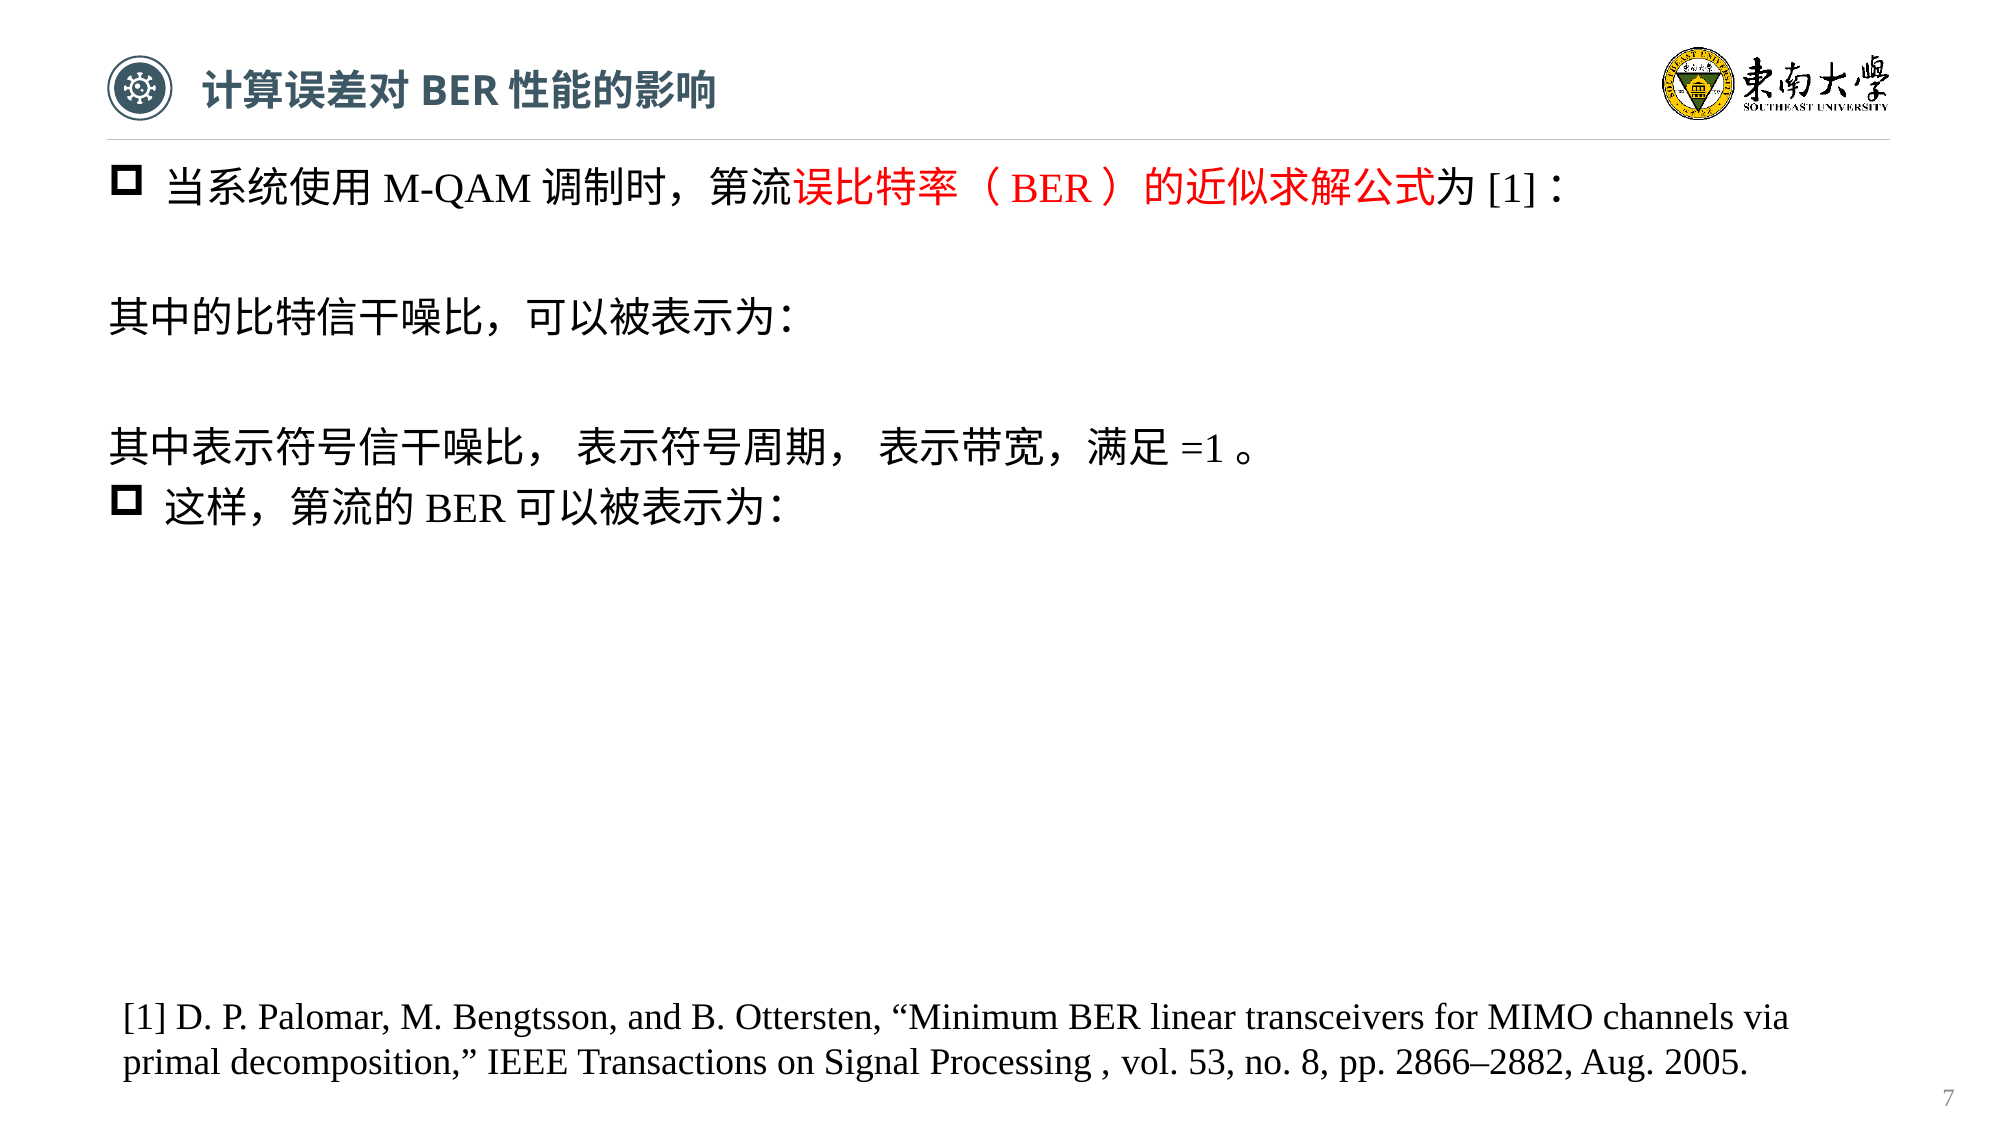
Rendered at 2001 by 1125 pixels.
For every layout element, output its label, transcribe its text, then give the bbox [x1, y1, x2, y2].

text_box 计算误差对BER性能的影响 [201, 56, 1284, 122]
picture [1662, 47, 1889, 120]
text_box [1] D. P. Palomar, M. Bengtsson, and B. Ottersten, “Minimum BER linear transceivers for MIMO channels via primal decomposition,” IEEE Transactions on Signal Processing , vol. 53, no. 8, pp. 2866–2882, Aug. 2005. [108, 984, 1892, 1089]
